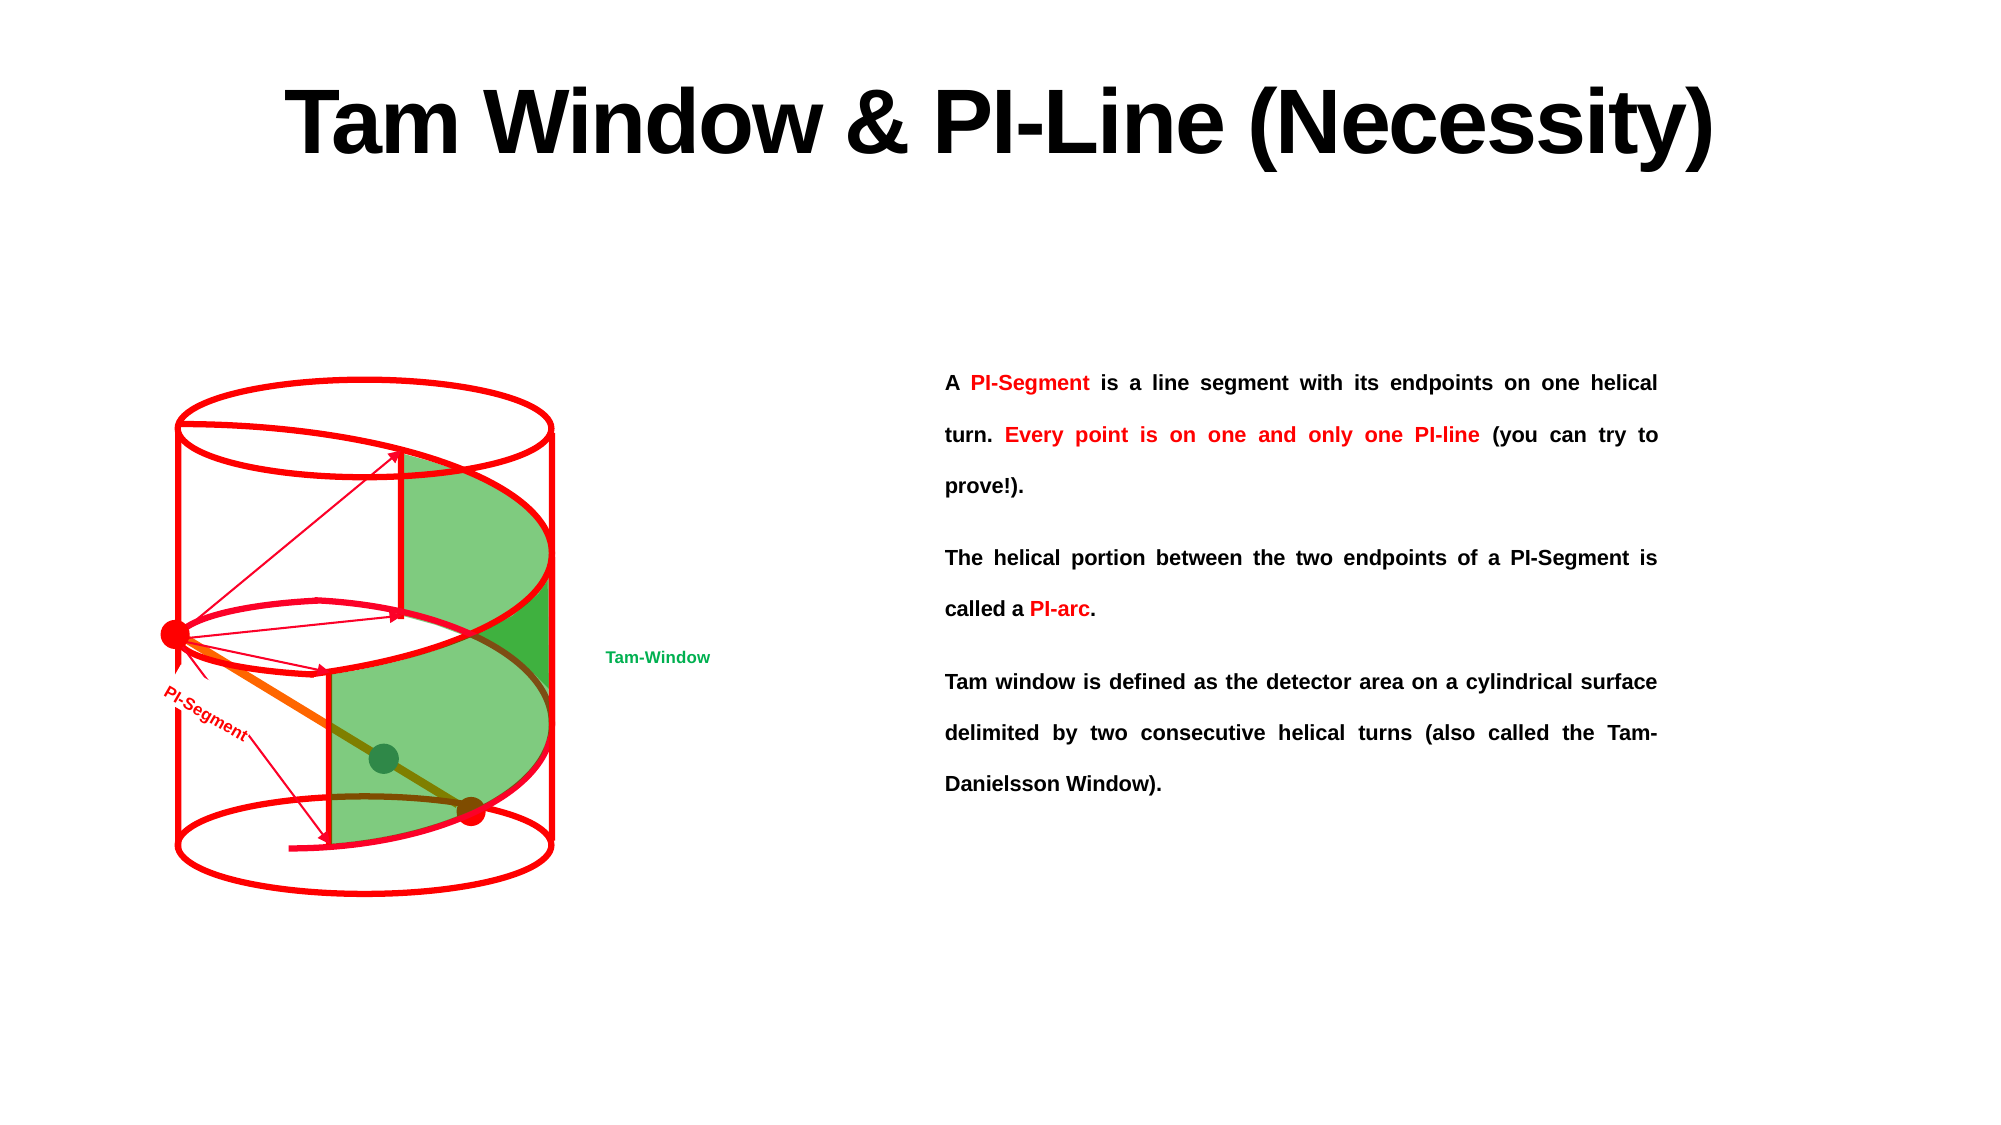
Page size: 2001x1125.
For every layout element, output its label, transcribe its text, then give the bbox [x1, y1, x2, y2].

text_box Tam-Window [605, 626, 711, 667]
text_box A PI-Segment is a line segment with its endpoints on one helical turn. Every point is on one and only one PI-line (you can try to prove!). The helical portion between the two endpoints of a PI-Segment is called a PI-arc. Tam window is defined as the detector area on a cylindrical surface delimited by two consecutive helical turns (also called the Tam-Danielsson Window). [929, 336, 1674, 804]
text_box [188, 600, 339, 637]
text_box [183, 643, 317, 675]
text_box [178, 800, 552, 894]
text_box [288, 600, 473, 844]
text_box [249, 735, 331, 845]
text_box [161, 620, 189, 649]
text_box [187, 639, 358, 669]
text_box [473, 567, 551, 693]
title Tam Window & PI-Line (Necessity) [0, 0, 2000, 234]
text_box [225, 470, 551, 634]
text_box [179, 436, 366, 596]
text_box [177, 379, 552, 478]
text_box [288, 705, 551, 849]
text_box [189, 623, 355, 639]
text_box [189, 610, 402, 638]
text_box PI-Segment [161, 664, 263, 746]
text_box [331, 580, 550, 845]
text_box [187, 642, 331, 676]
